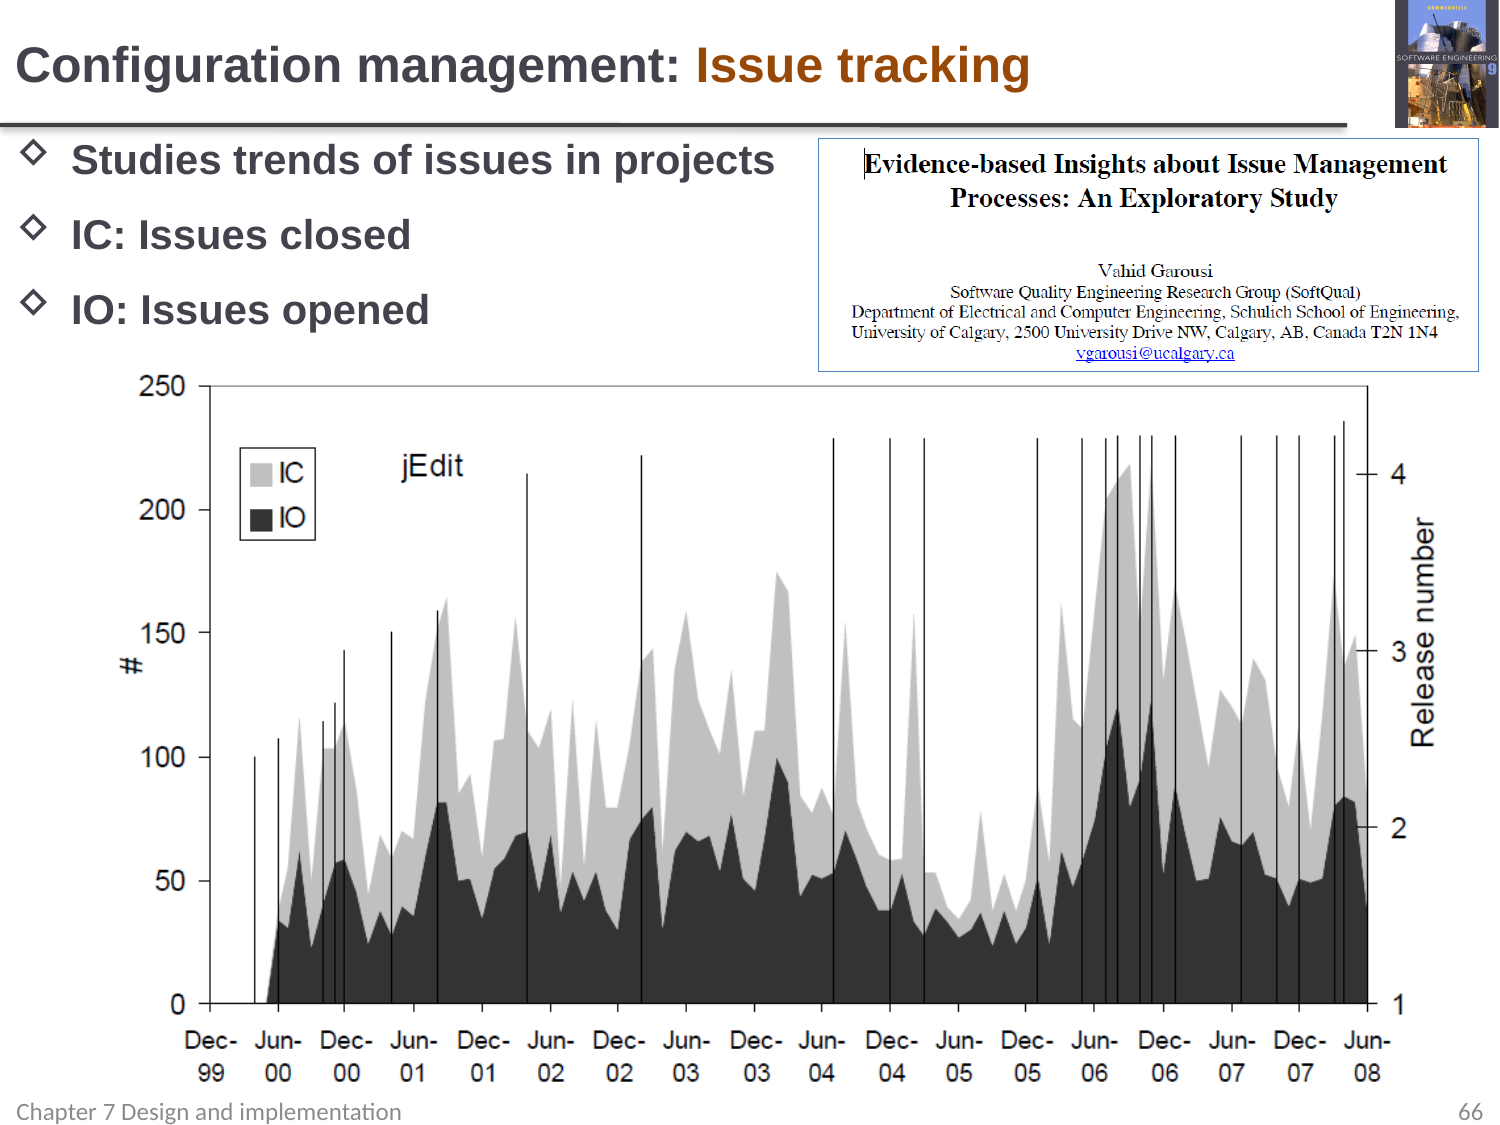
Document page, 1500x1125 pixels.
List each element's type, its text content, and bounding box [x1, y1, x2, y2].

list Studies trends of issues in projects IC: Issues closed IO: Issues opened [0, 125, 1500, 1017]
picture [1397, 0, 1499, 125]
footer Chapter 7 Design and implementation [1, 1095, 477, 1125]
title Configuration management: Issue tracking [0, 0, 1397, 125]
picture [99, 137, 1480, 1099]
slide_number 66 [1148, 1095, 1499, 1125]
